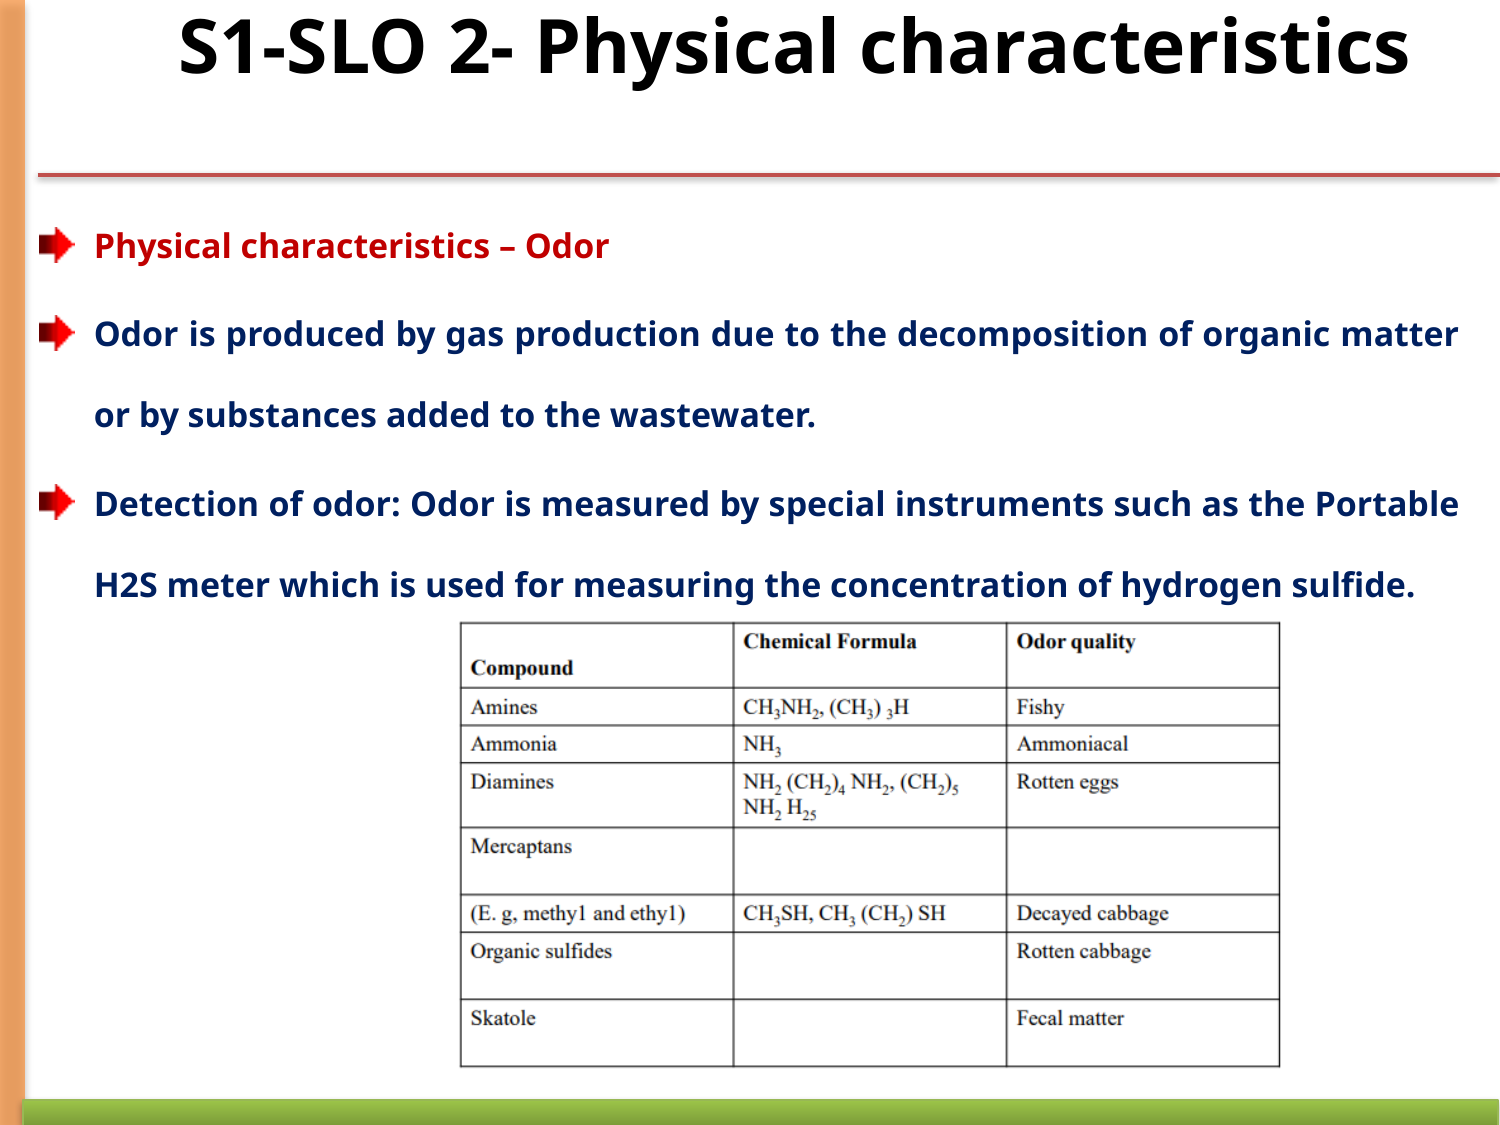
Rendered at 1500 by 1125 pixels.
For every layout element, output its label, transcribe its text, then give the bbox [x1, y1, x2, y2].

picture [39, 315, 75, 351]
list Physical characteristics – Odor Odor is produced by gas production due to the decomposition of organic matter or by substances added to the wastewater. Detection of odor: Odor is measured by special instruments such as the Portable H2S meter which is used for measuring the concentration of hydrogen sulfide. [24, 196, 1476, 696]
picture [39, 227, 75, 263]
text_box S1-SLO 2- Physical characteristics [163, 0, 1459, 97]
picture [39, 484, 75, 520]
picture [454, 621, 1294, 1072]
